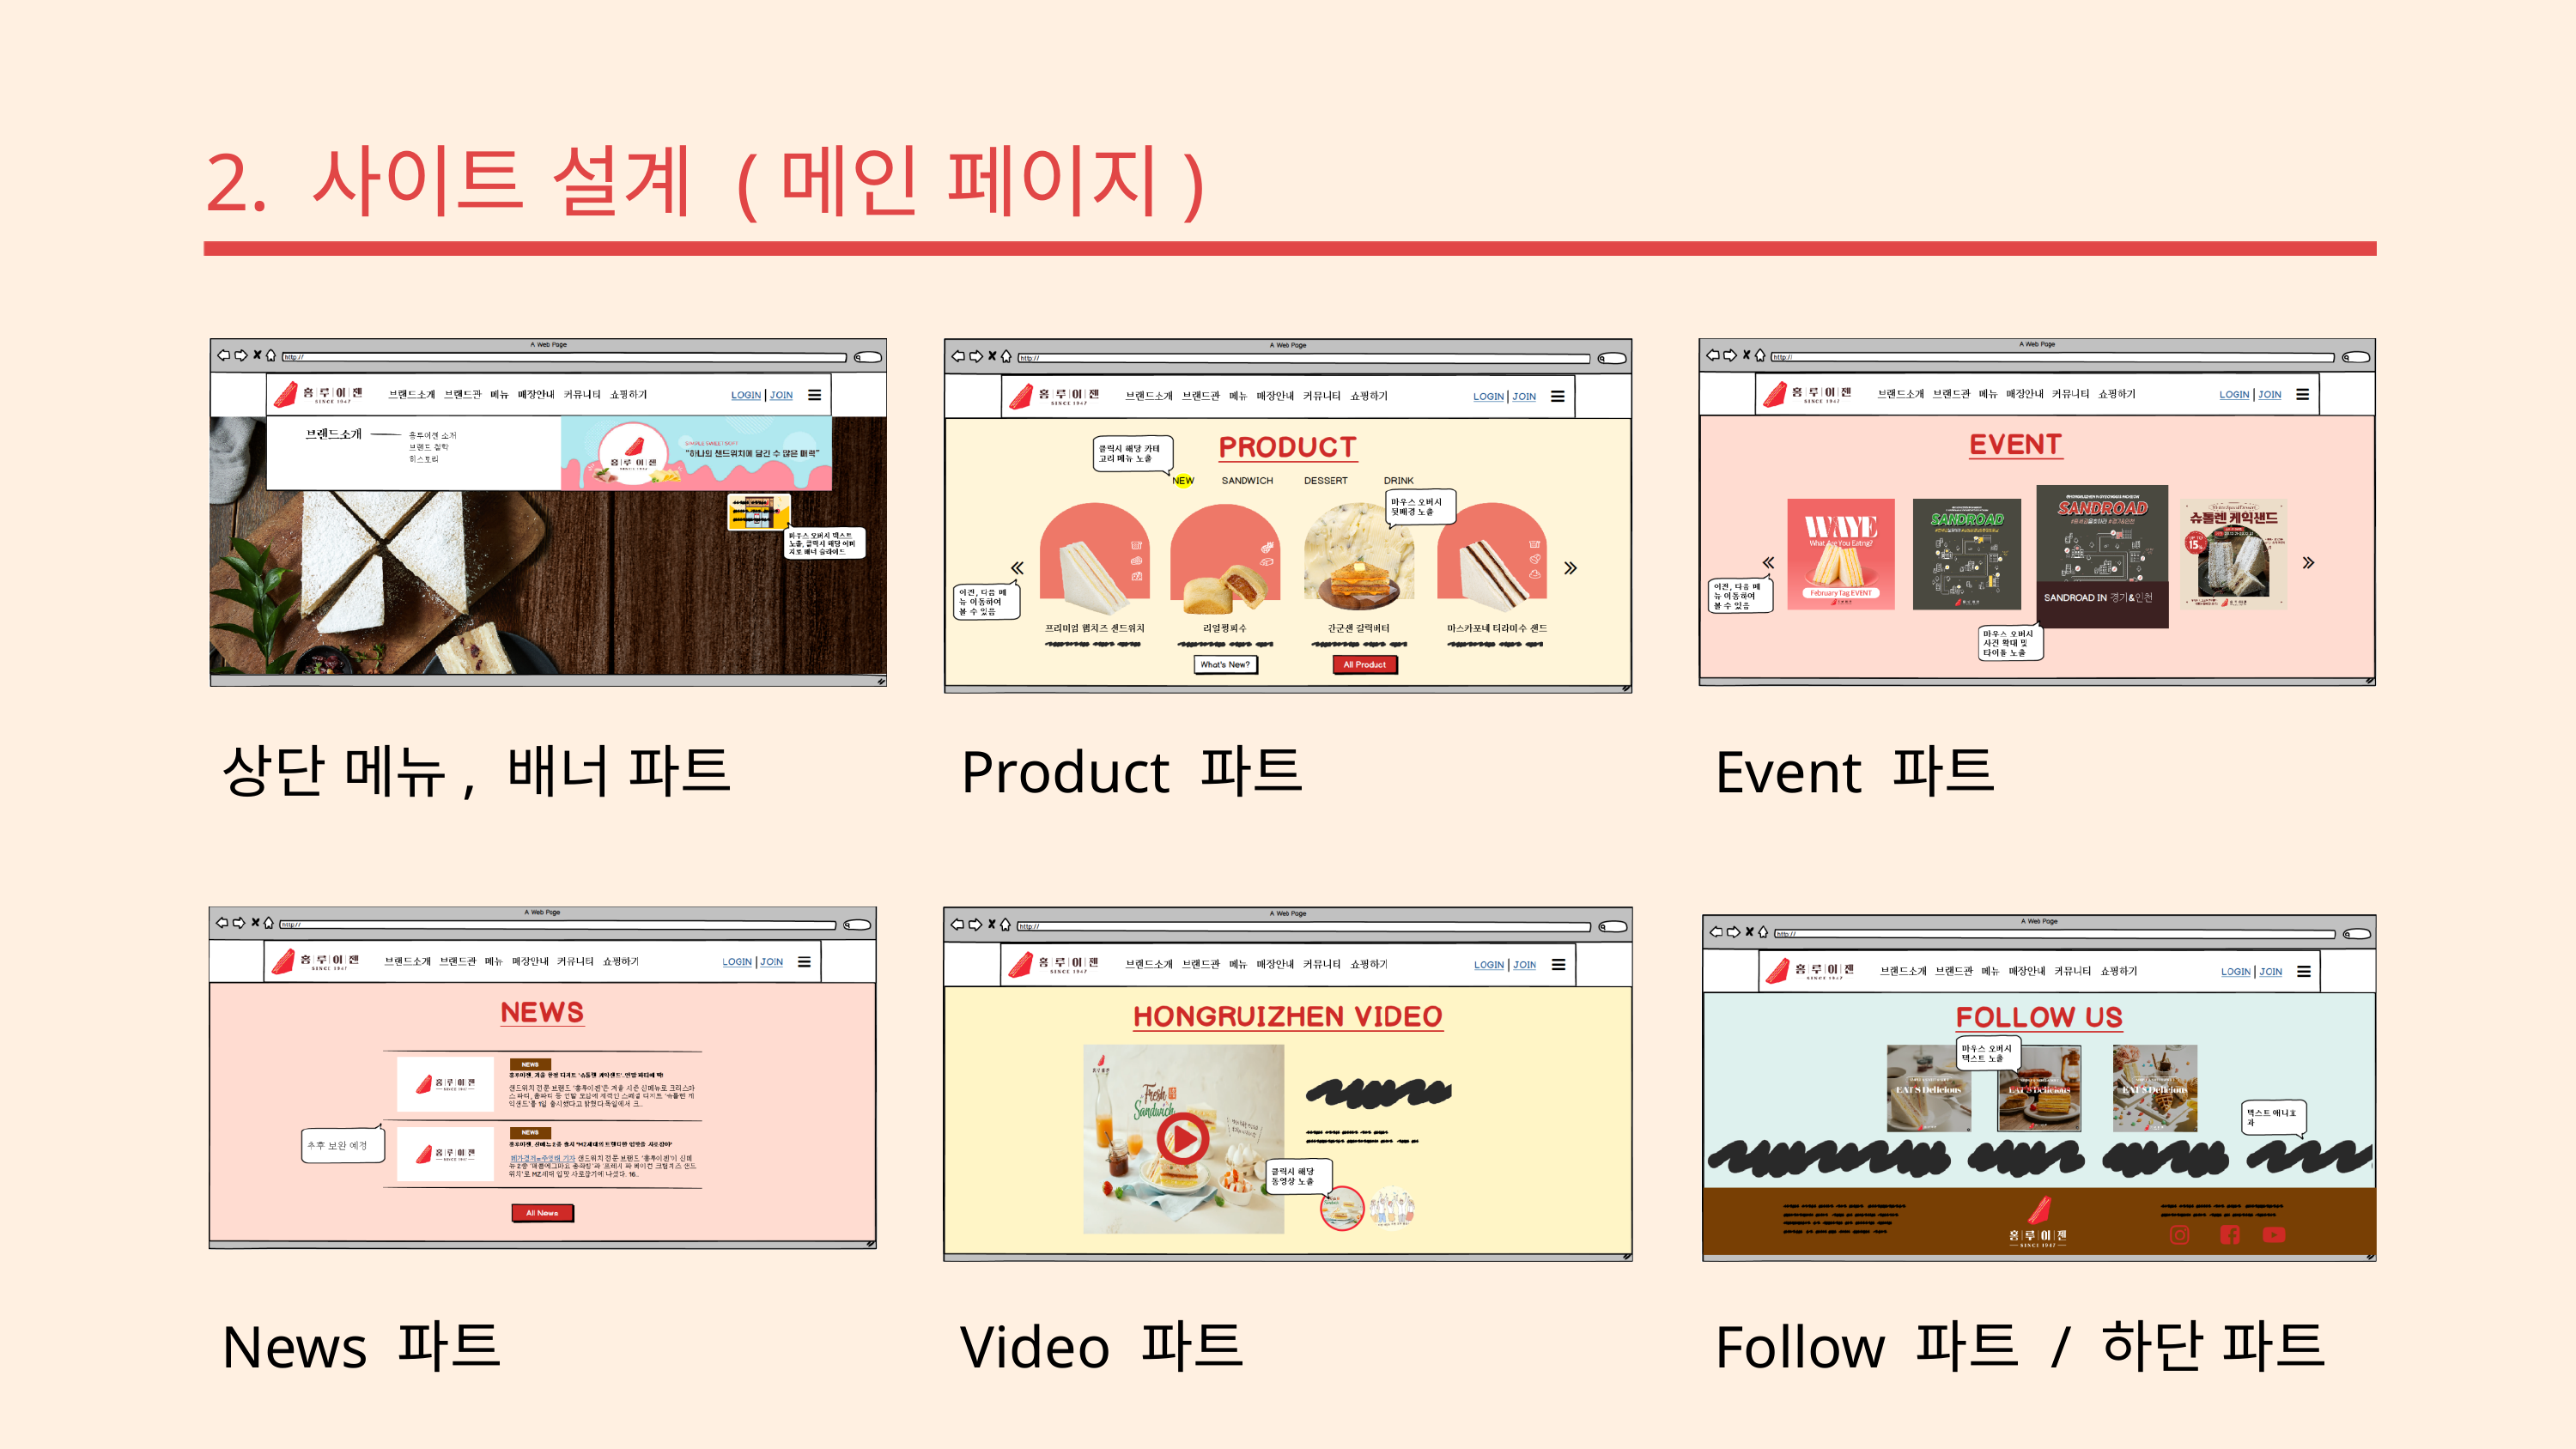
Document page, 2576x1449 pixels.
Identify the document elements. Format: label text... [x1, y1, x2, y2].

picture [1701, 914, 2377, 1262]
text_box 상단 메뉴, 배너 파트 [209, 729, 890, 811]
text_box Follow 파트 / 하단 파트 [1701, 1304, 2382, 1385]
picture [1698, 338, 2377, 687]
text_box News 파트 [209, 1304, 890, 1385]
picture [943, 906, 1633, 1262]
text_box Event 파트 [1701, 729, 2382, 811]
text_box Product 파트 [947, 729, 1629, 811]
text_box Video 파트 [947, 1304, 1629, 1385]
picture [208, 338, 887, 687]
picture [204, 241, 2377, 256]
text_box 2. 사이트 설계 (메인 페이지) [191, 125, 2180, 233]
picture [208, 906, 878, 1251]
picture [943, 338, 1633, 694]
